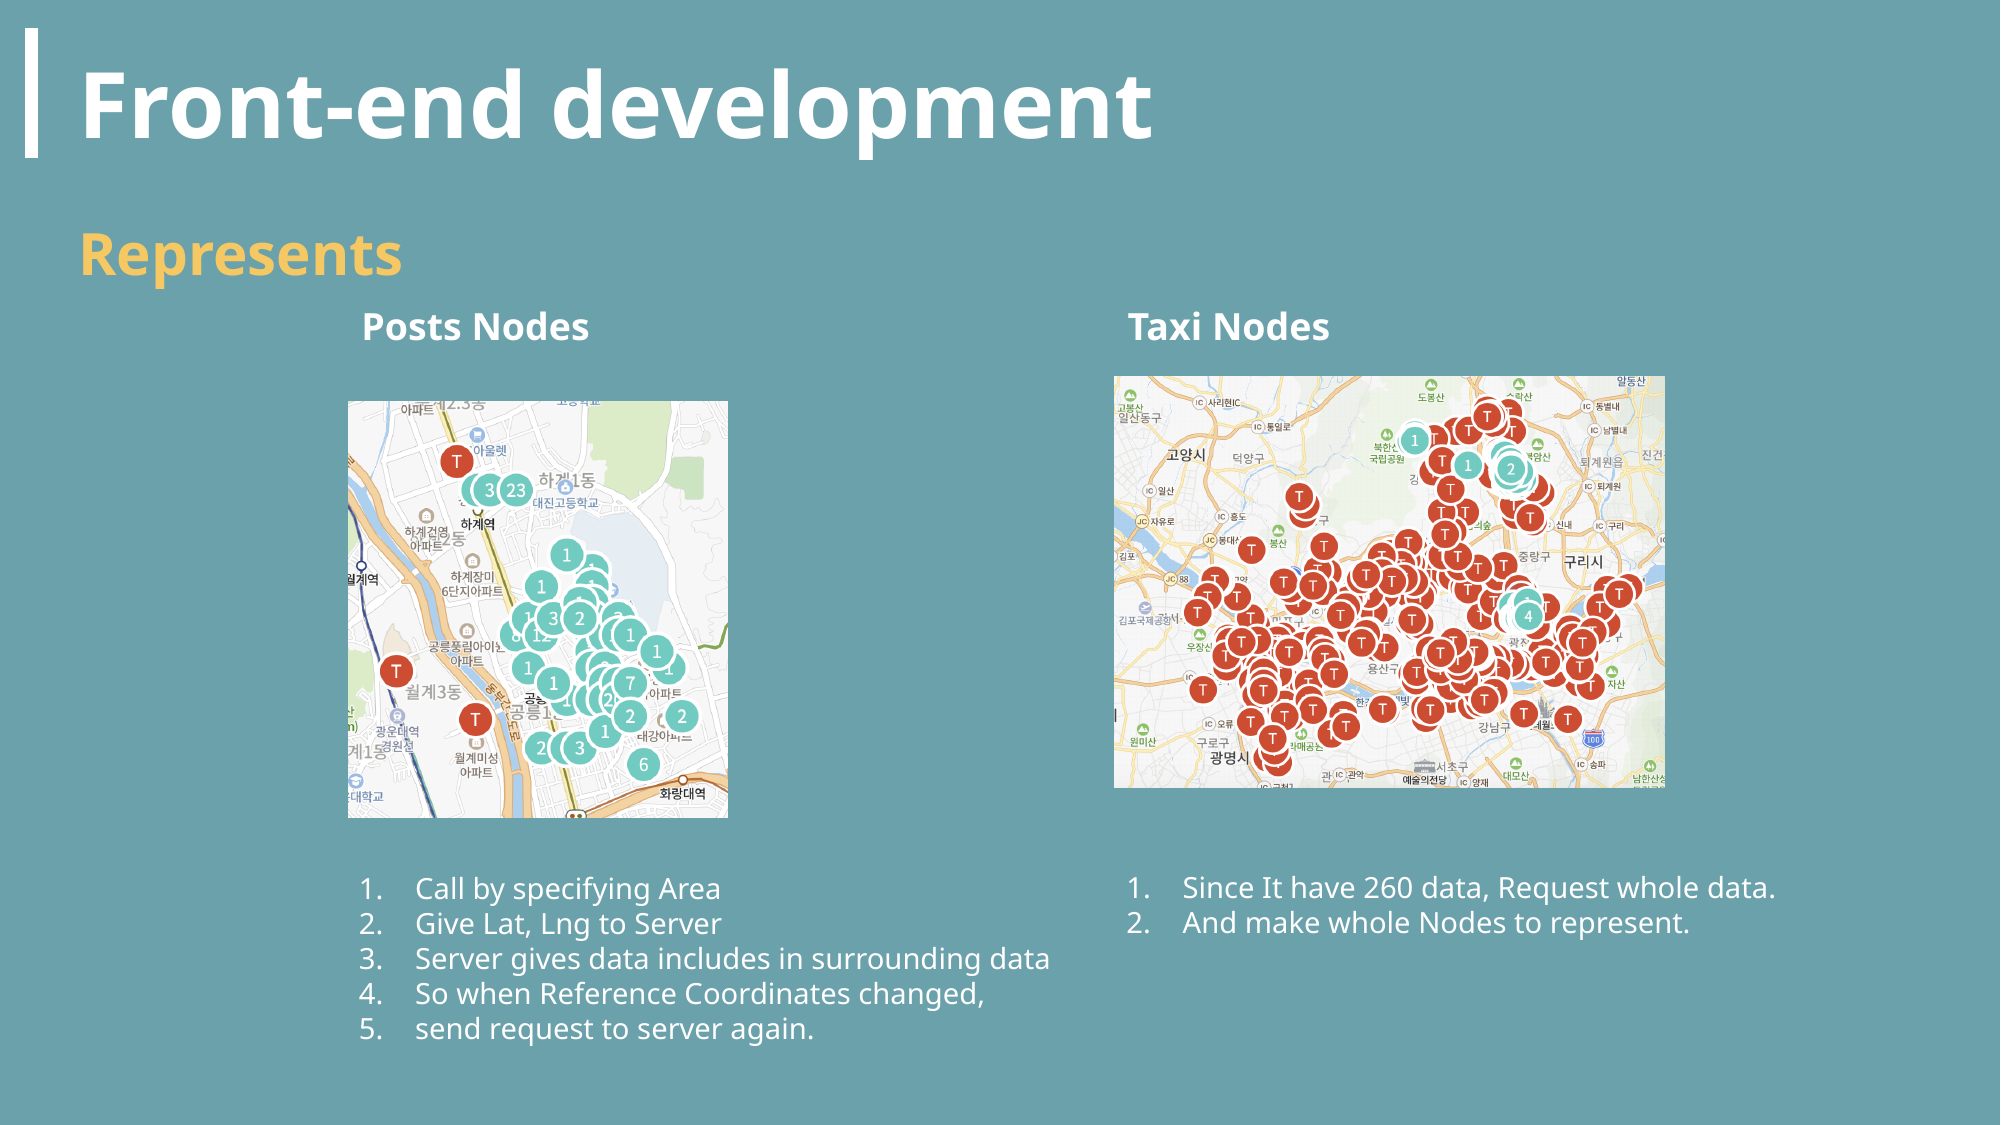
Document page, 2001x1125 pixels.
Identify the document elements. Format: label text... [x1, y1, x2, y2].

text_box Call by specifying Area Give Lat, Lng to Server Server gives data includes in surrounding data So when Reference Coordinates changed, send request to server again. [344, 862, 1067, 1053]
title Front-end development [63, 0, 1789, 218]
text_box Taxi Nodes [1112, 295, 1346, 356]
picture [1114, 376, 1665, 788]
picture [348, 401, 728, 818]
text_box Posts Nodes [346, 295, 605, 356]
text_box Since It have 260 data, Request whole data. And make whole Nodes to represent. [1111, 862, 1792, 948]
list Represents [63, 217, 757, 296]
